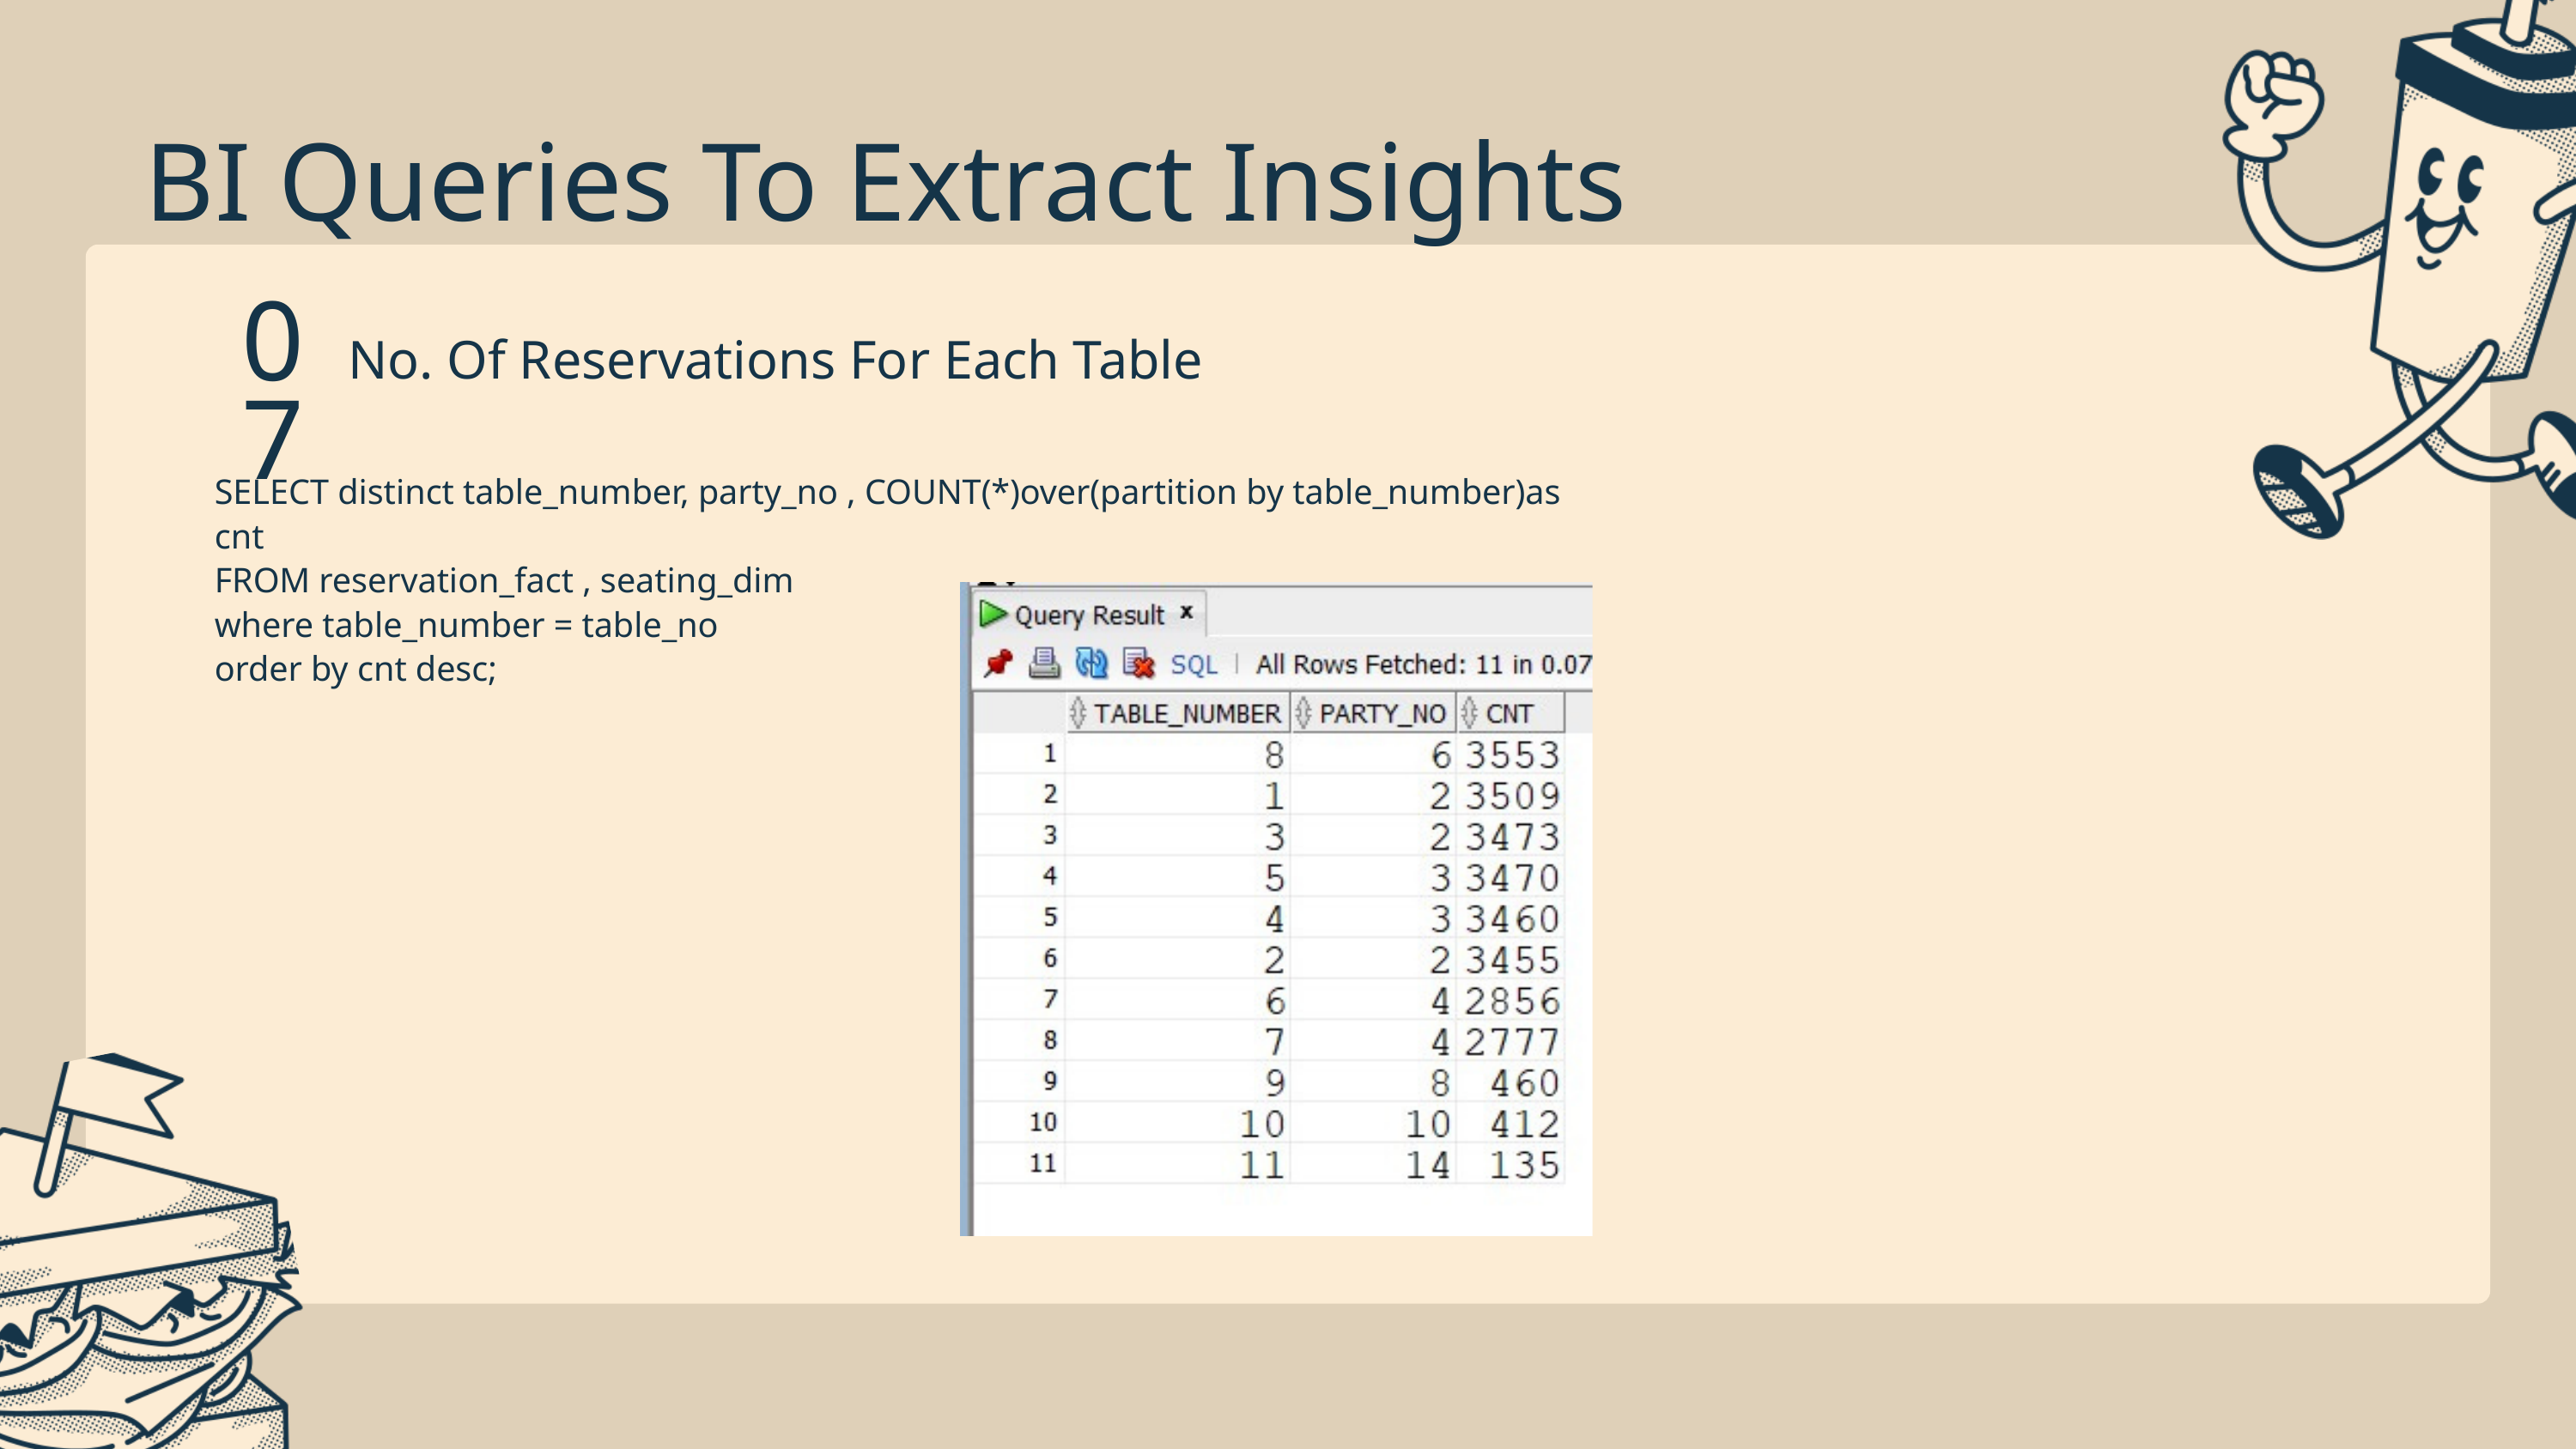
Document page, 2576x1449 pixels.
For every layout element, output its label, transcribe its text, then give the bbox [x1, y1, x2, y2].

text_box BI Queries To Extract Insights [144, 113, 2185, 241]
text_box [2221, 0, 2576, 540]
text_box [0, 1059, 331, 1449]
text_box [85, 244, 2491, 1304]
